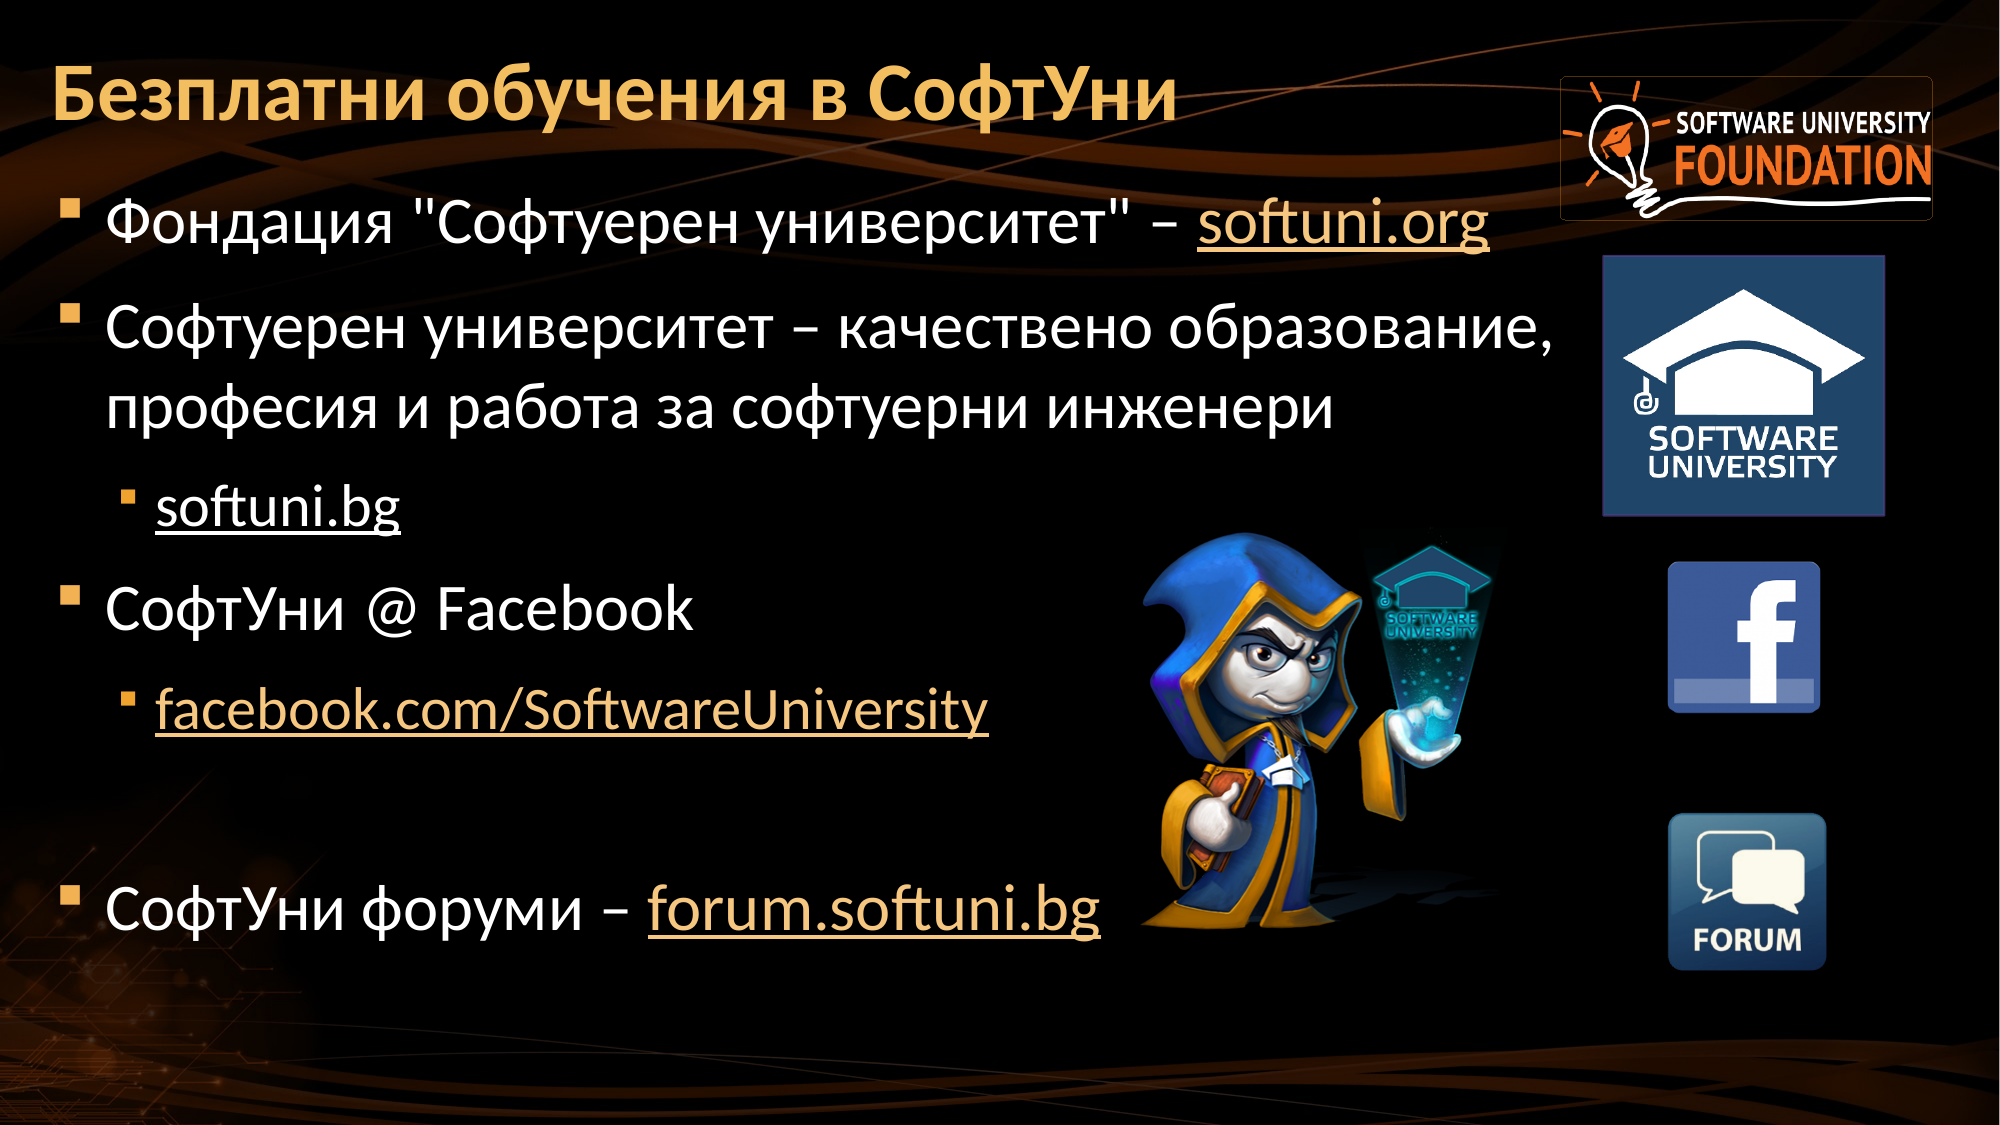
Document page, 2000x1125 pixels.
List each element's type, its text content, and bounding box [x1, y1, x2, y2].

title Безплатни обучения в СофтУни [33, 16, 1489, 171]
list Фондация "Софтуерен университет" – softuni.org Софтуерен университет – качествено образование, професия и работа за софтуерни инженери softuni.bg СофтУни @ Facebook facebook.com/SoftwareUniversity СофтУни форуми – forum.softuni.bg [37, 170, 1585, 1096]
picture [0, 0, 2000, 1125]
